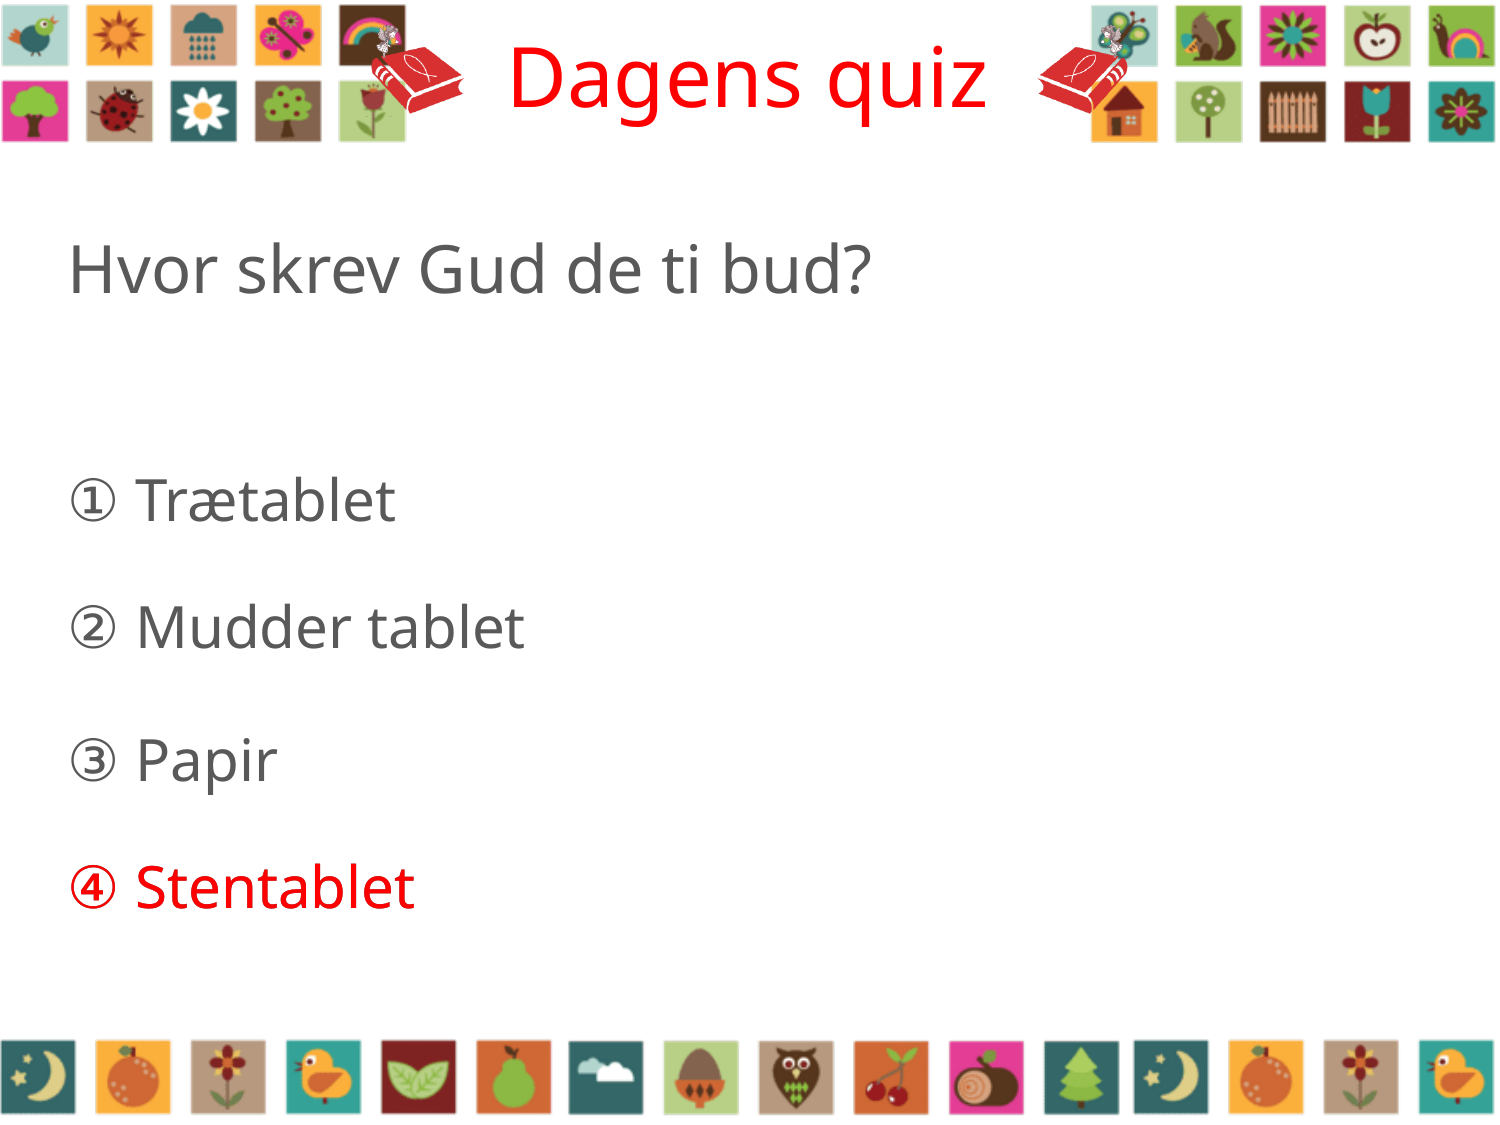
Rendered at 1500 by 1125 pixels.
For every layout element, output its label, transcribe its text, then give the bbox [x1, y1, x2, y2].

text_box Dagens quiz [425, 16, 1078, 131]
text_box Hvor skrev Gud de ti bud? [53, 219, 1436, 315]
text_box ③ Papir [53, 716, 1483, 801]
picture [1005, 3, 1500, 150]
text_box ④ Stentablet [53, 842, 1483, 928]
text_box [0, 1028, 1500, 1118]
picture [0, 3, 496, 150]
text_box ② Mudder tablet [53, 582, 1436, 668]
text_box ① Trætablet [53, 456, 1436, 541]
